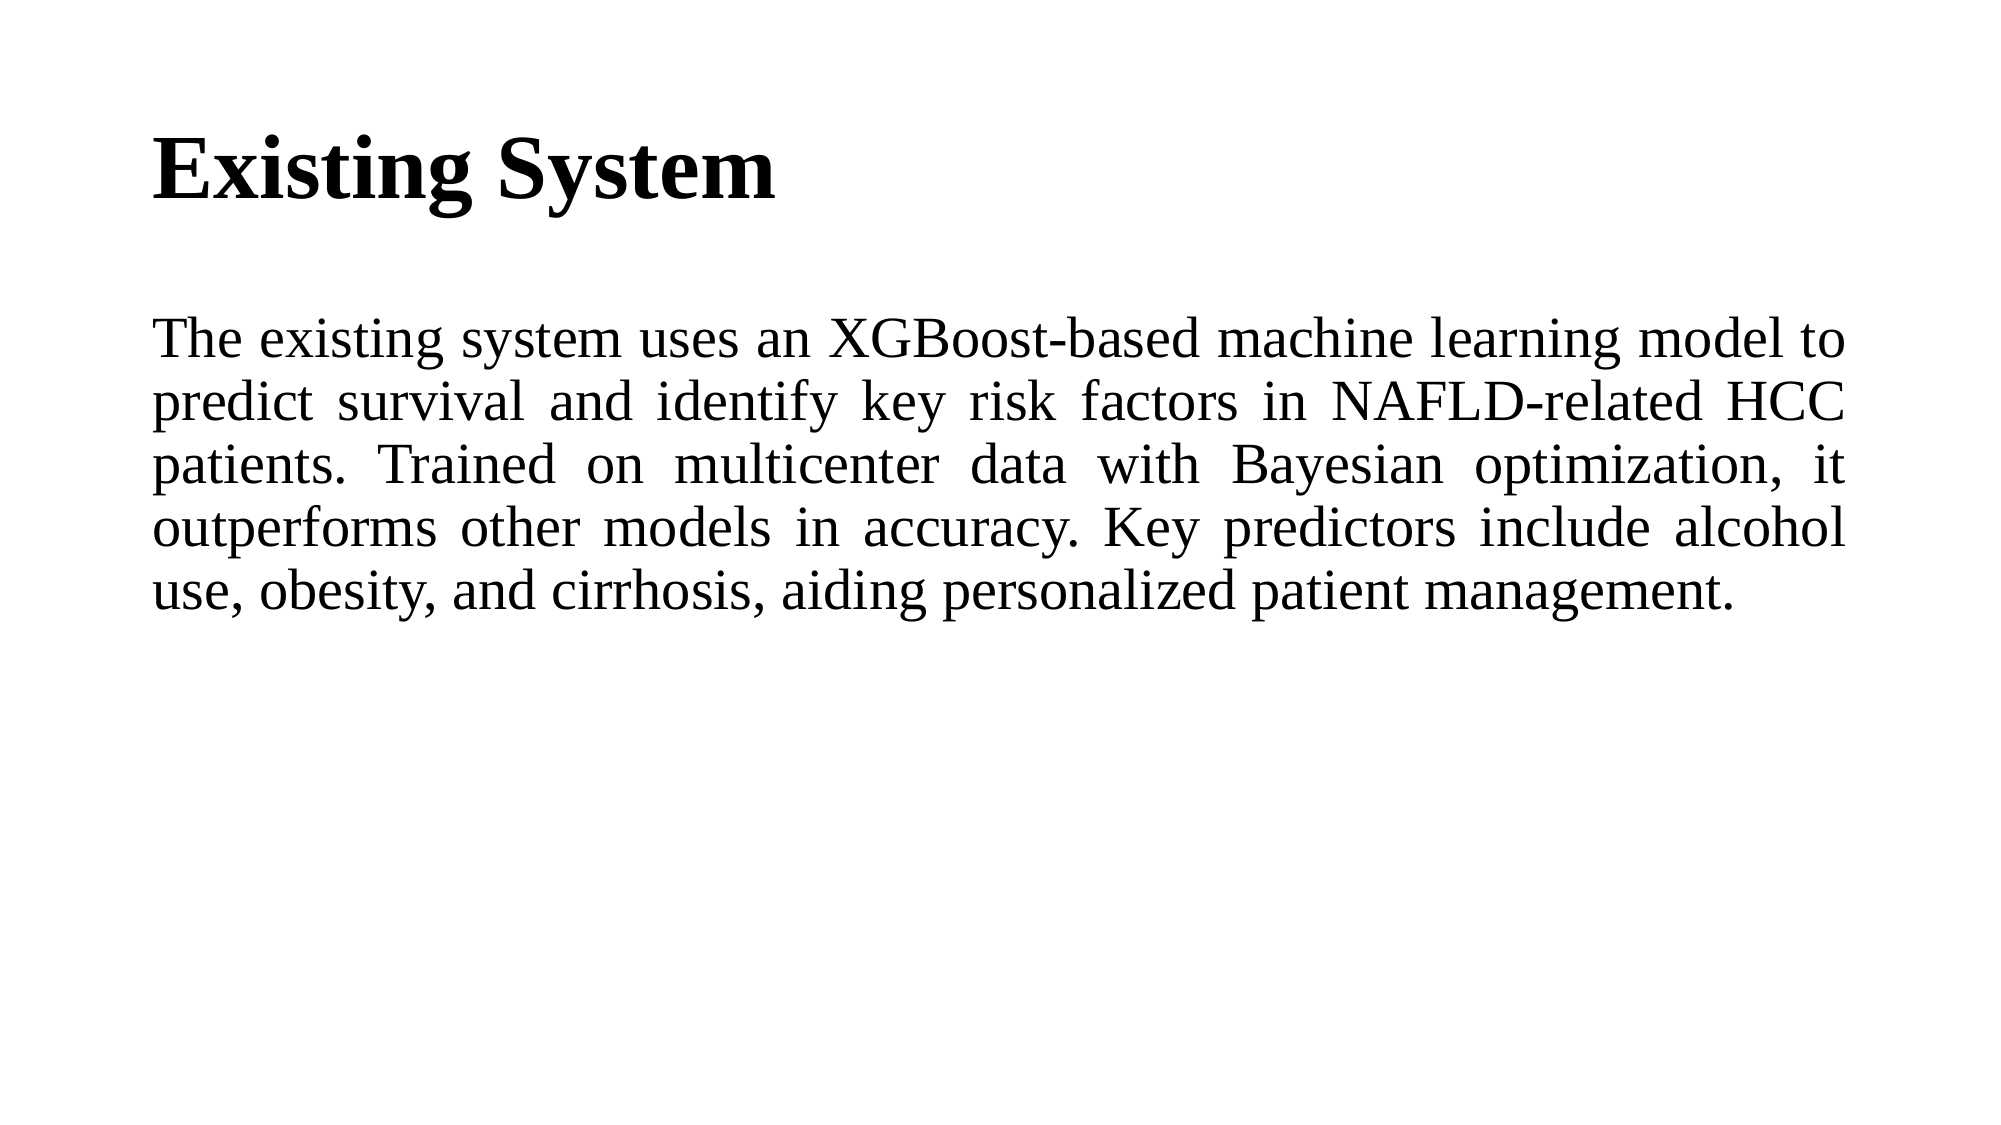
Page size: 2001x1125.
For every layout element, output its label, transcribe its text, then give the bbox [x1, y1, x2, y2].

title Existing System [137, 59, 1863, 278]
list The existing system uses an XGBoost-based machine learning model to predict survival and identify key risk factors in NAFLD-related HCC patients. Trained on multicenter data with Bayesian optimization, it outperforms other models in accuracy. Key predictors include alcohol use, obesity, and cirrhosis, aiding personalized patient management. [137, 299, 1863, 1014]
